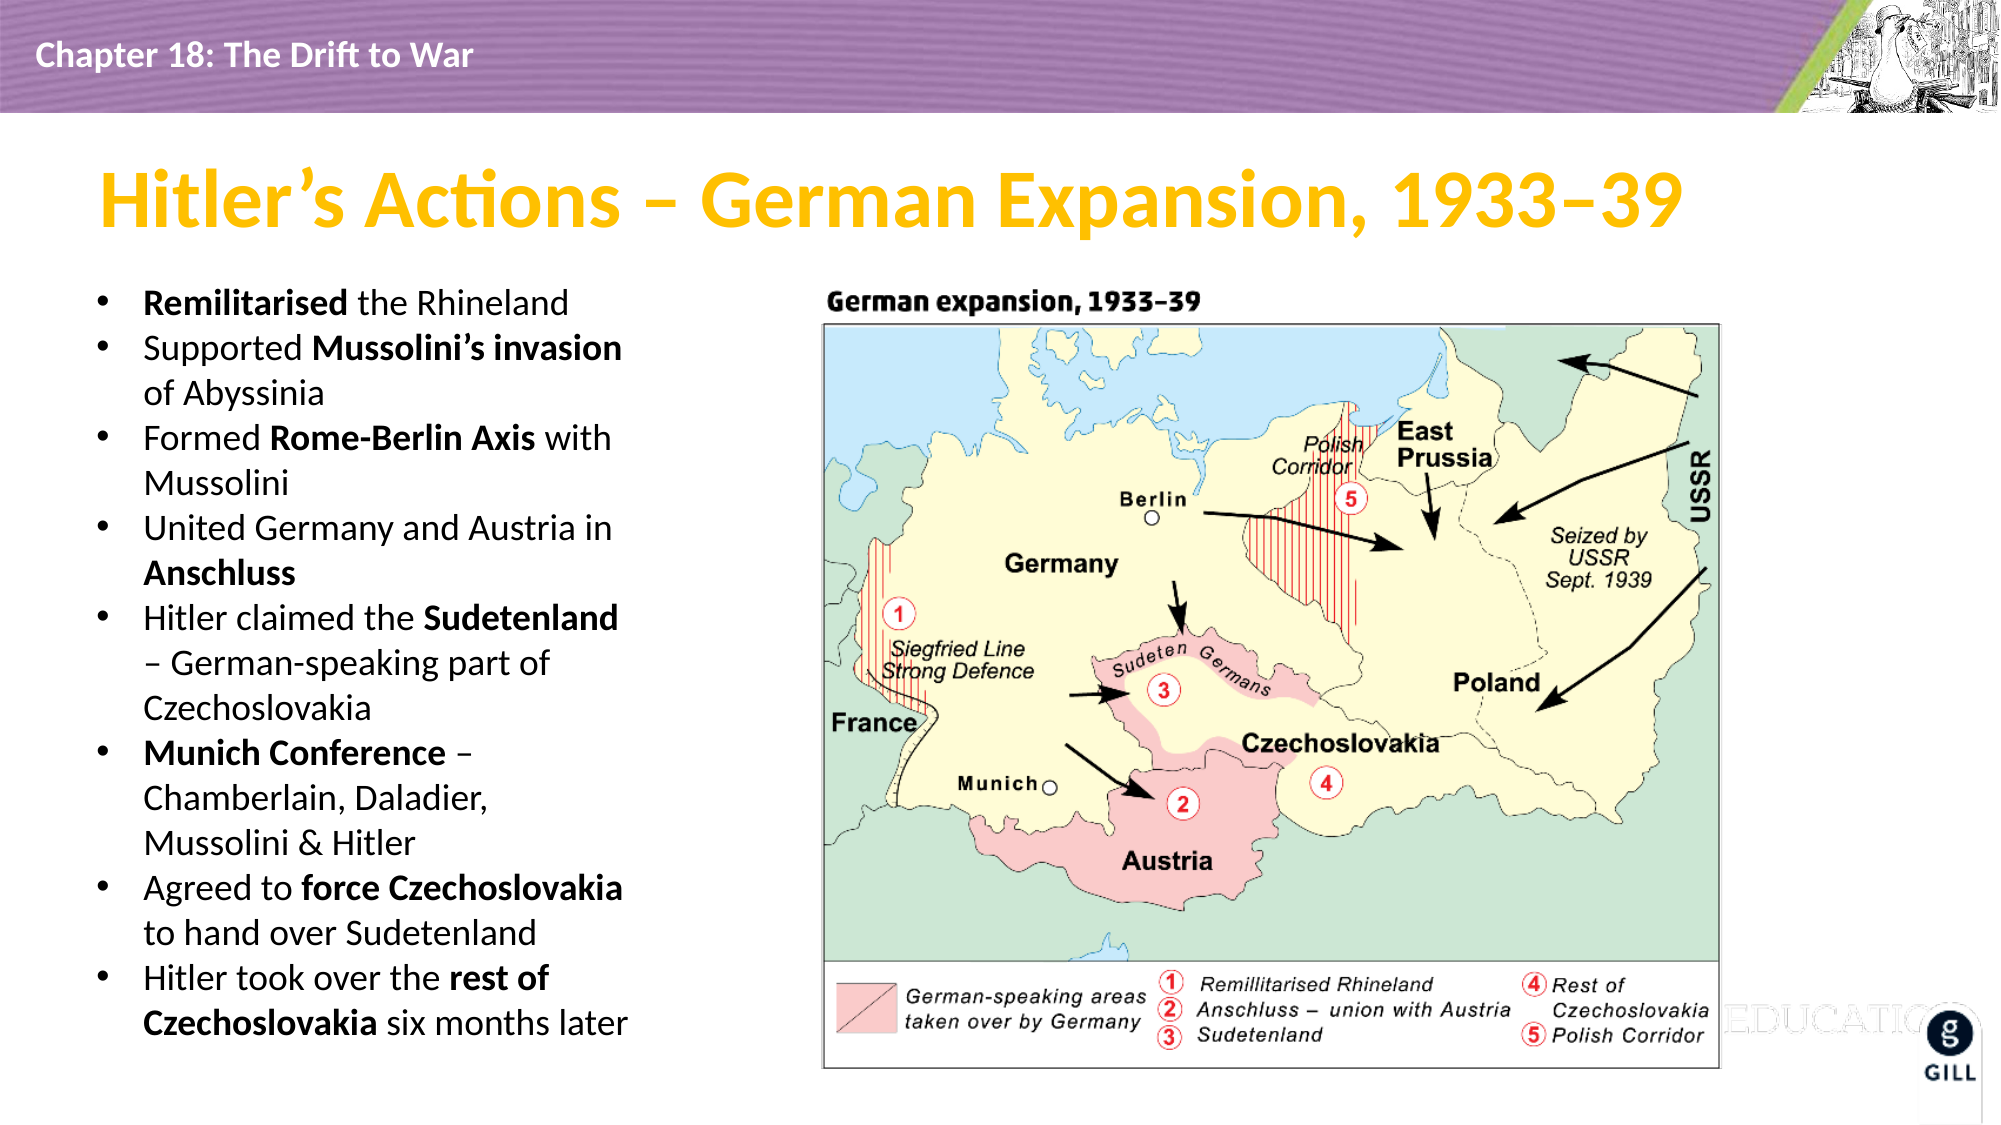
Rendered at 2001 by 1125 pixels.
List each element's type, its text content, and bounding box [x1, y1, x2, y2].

text_box Hitler’s Actions – German Expansion, 1933–39 [84, 136, 1998, 252]
picture [0, 0, 2000, 113]
picture [786, 267, 2001, 1125]
text_box Remilitarised the Rhineland Supported Mussolini’s invasion of Abyssinia Formed Rome-Berlin Axis with Mussolini United Germany and Austria in Anschluss Hitler claimed the Sudetenland – German-speaking part of Czechoslovakia Munich Conference – Chamberlain, Daladier, Mussolini & Hitler Agreed to force Czechoslovakia to hand over Sudetenland Hitler took over the rest of Czechoslovakia six months later [81, 270, 649, 1051]
